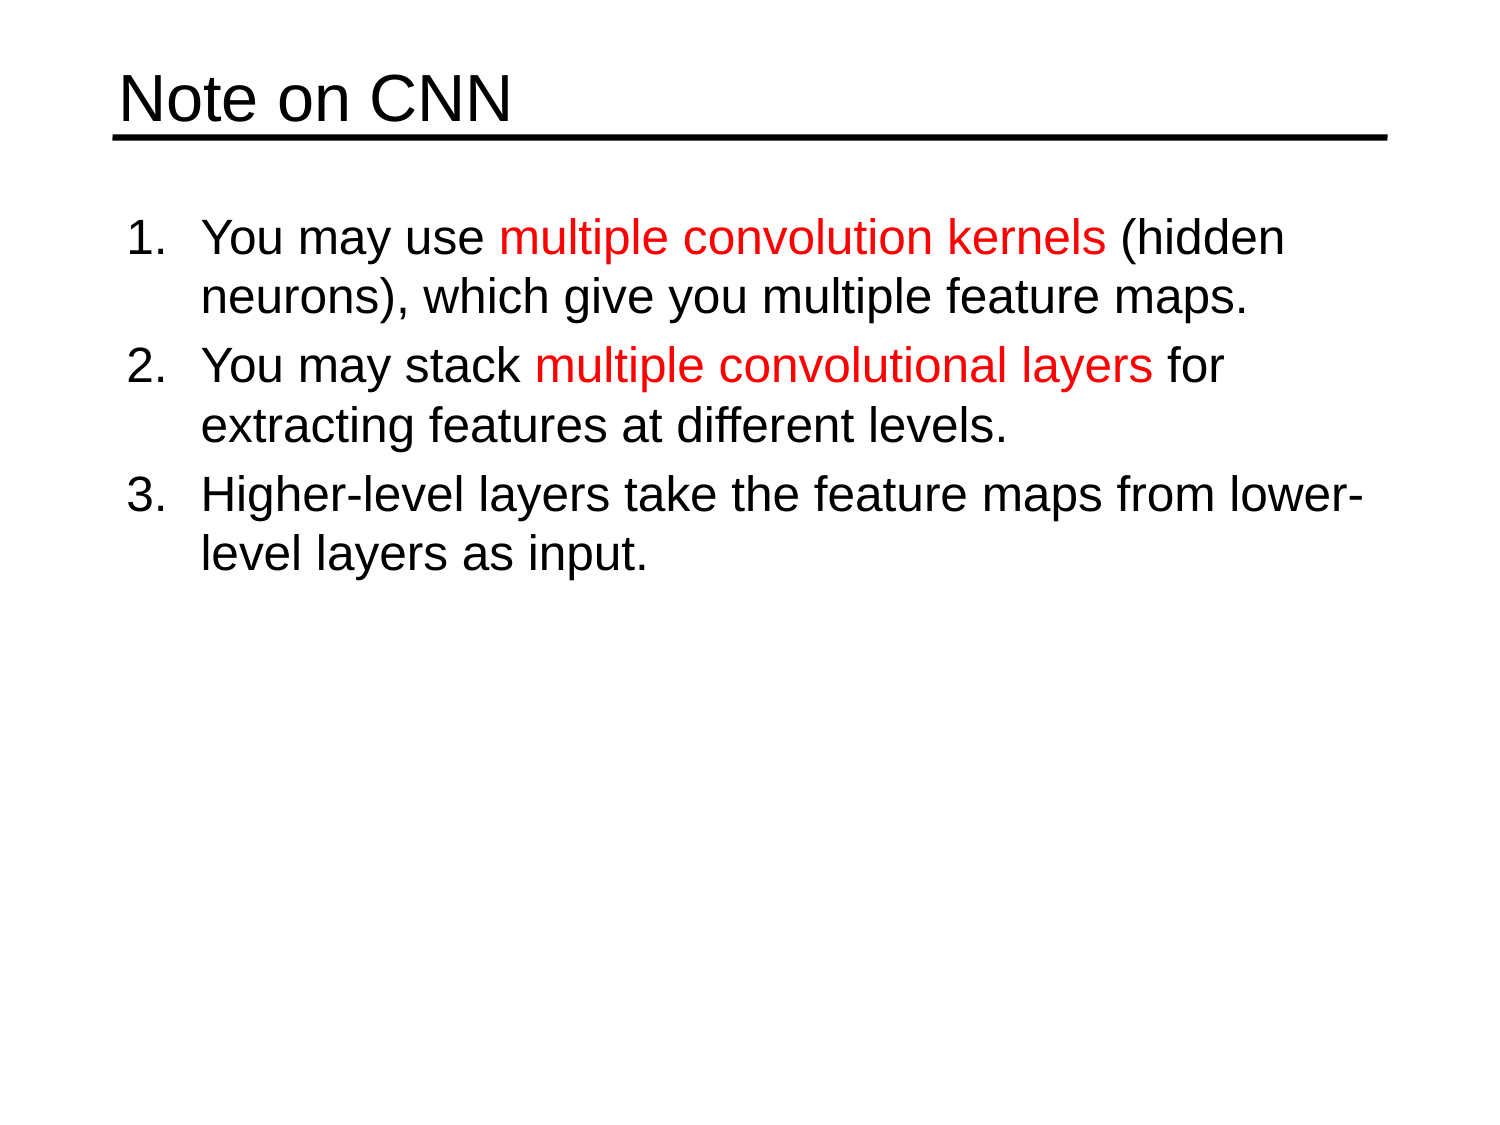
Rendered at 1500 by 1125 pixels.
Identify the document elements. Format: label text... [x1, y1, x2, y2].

title Note on CNN [103, 13, 1397, 176]
list You may use multiple convolution kernels (hidden neurons), which give you multiple feature maps. You may stack multiple convolutional layers for extracting features at different levels. Higher-level layers take the feature maps from lower-level layers as input. [111, 197, 1406, 589]
